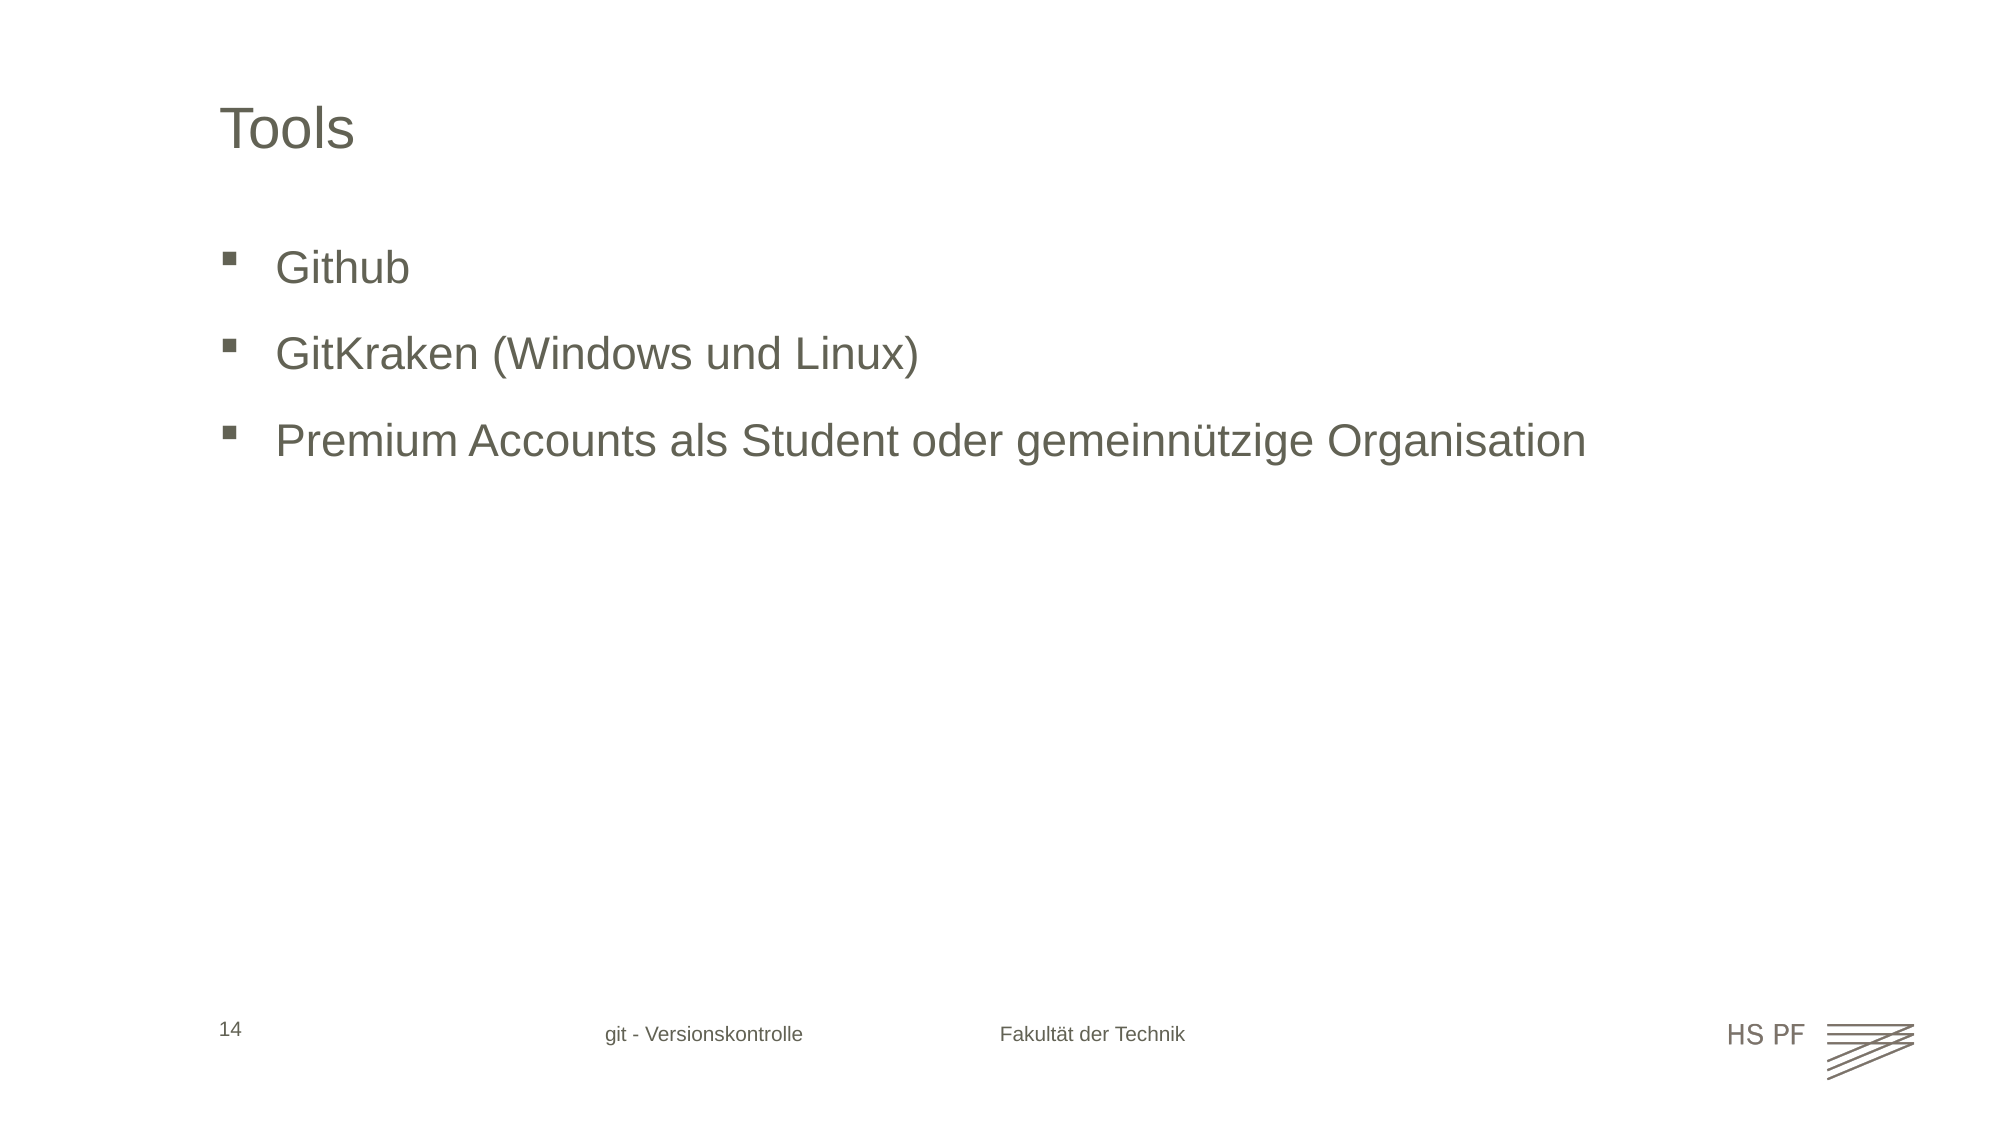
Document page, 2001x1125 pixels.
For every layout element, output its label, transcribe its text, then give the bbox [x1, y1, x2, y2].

title Tools [219, 98, 1783, 189]
picture [1708, 1003, 1935, 1107]
list Github GitKraken (Windows und Linux) Premium Accounts als Student oder gemeinnützige Organisation [219, 226, 1782, 927]
